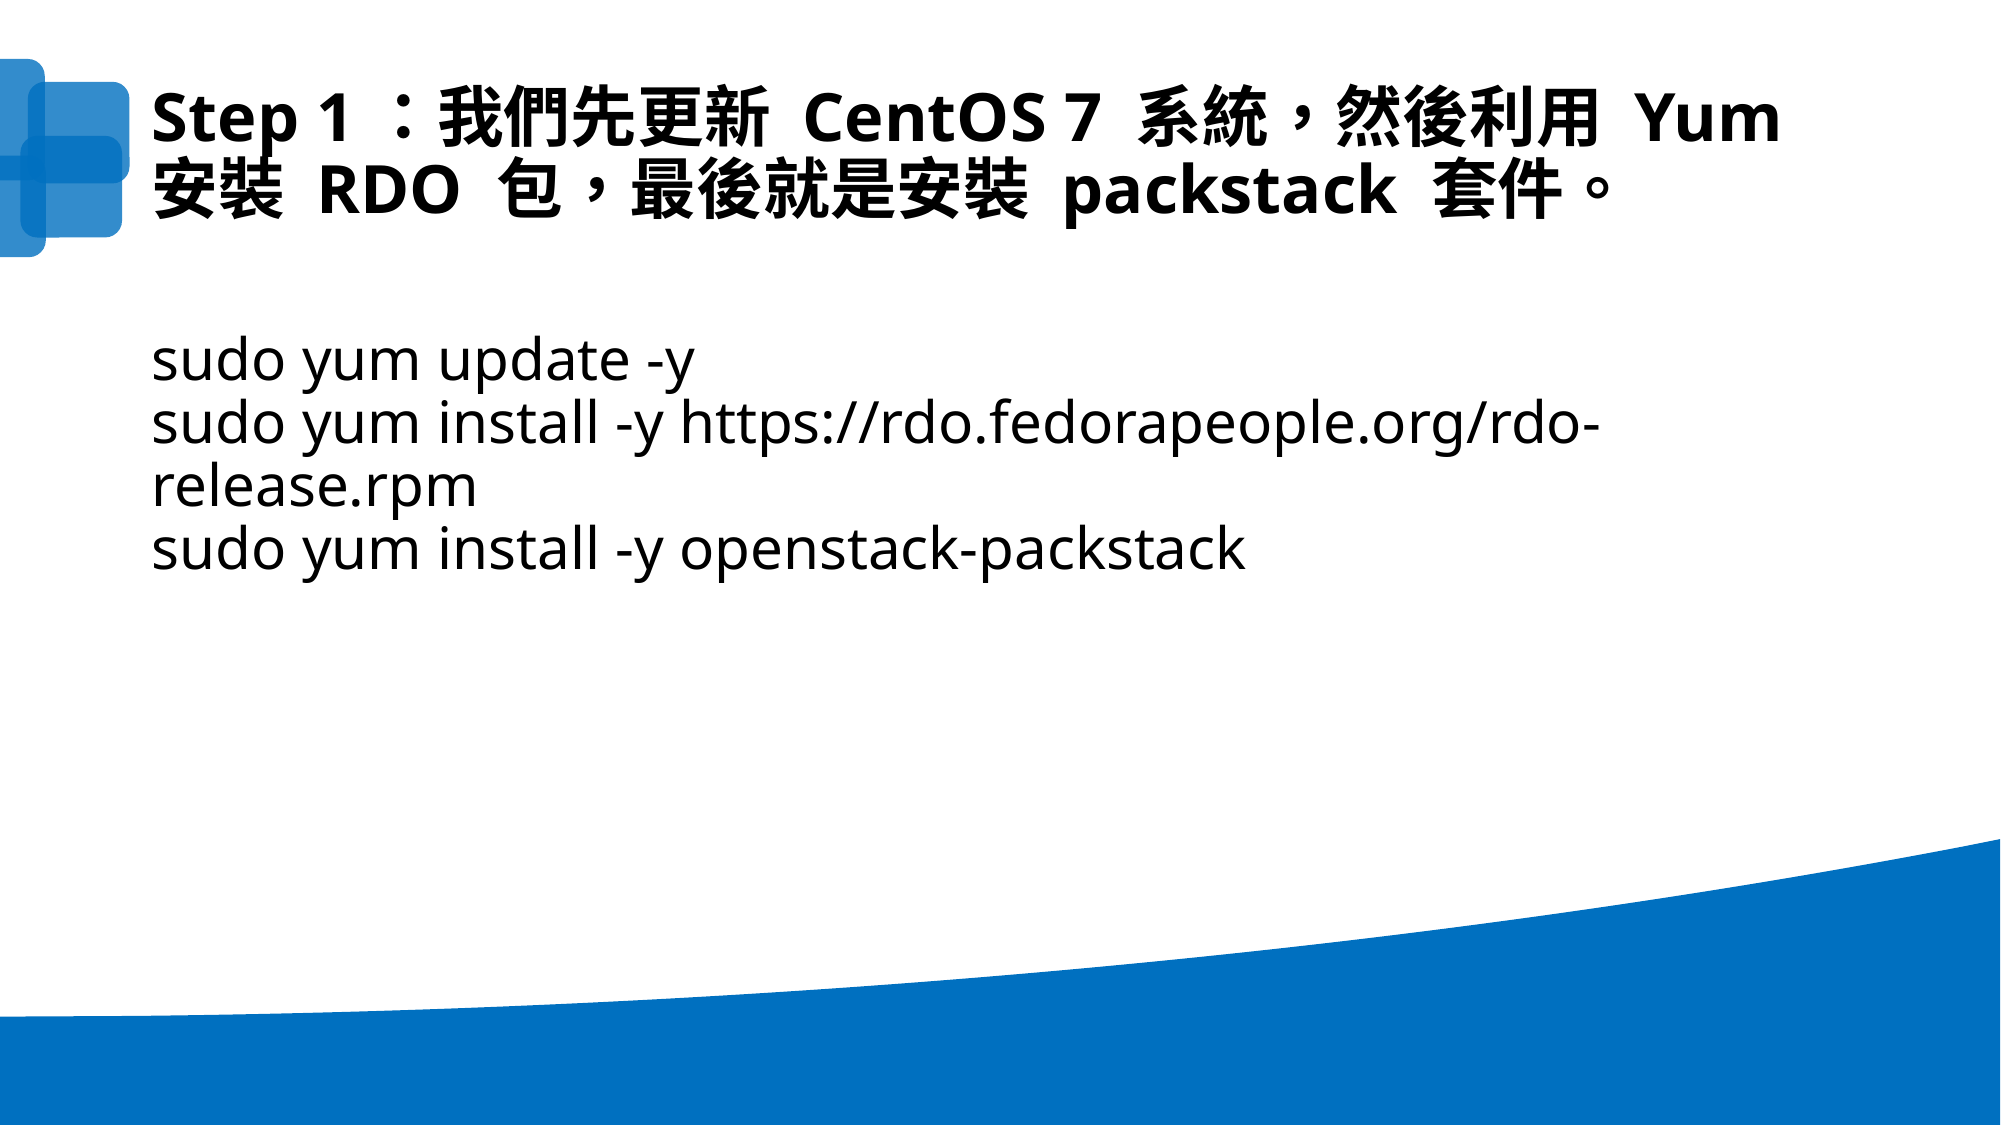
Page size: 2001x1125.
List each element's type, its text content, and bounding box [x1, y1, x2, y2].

list Step 1：我們先更新 CentOS 7 系統，然後利用 Yum 安裝 RDO 包，最後就是安裝 packstack 套件。 [137, 76, 1883, 232]
list sudo yum update -y sudo yum install -y https://rdo.fedorapeople.org/rdo-release.rpm sudo yum install -y openstack-packstack [137, 322, 1911, 656]
